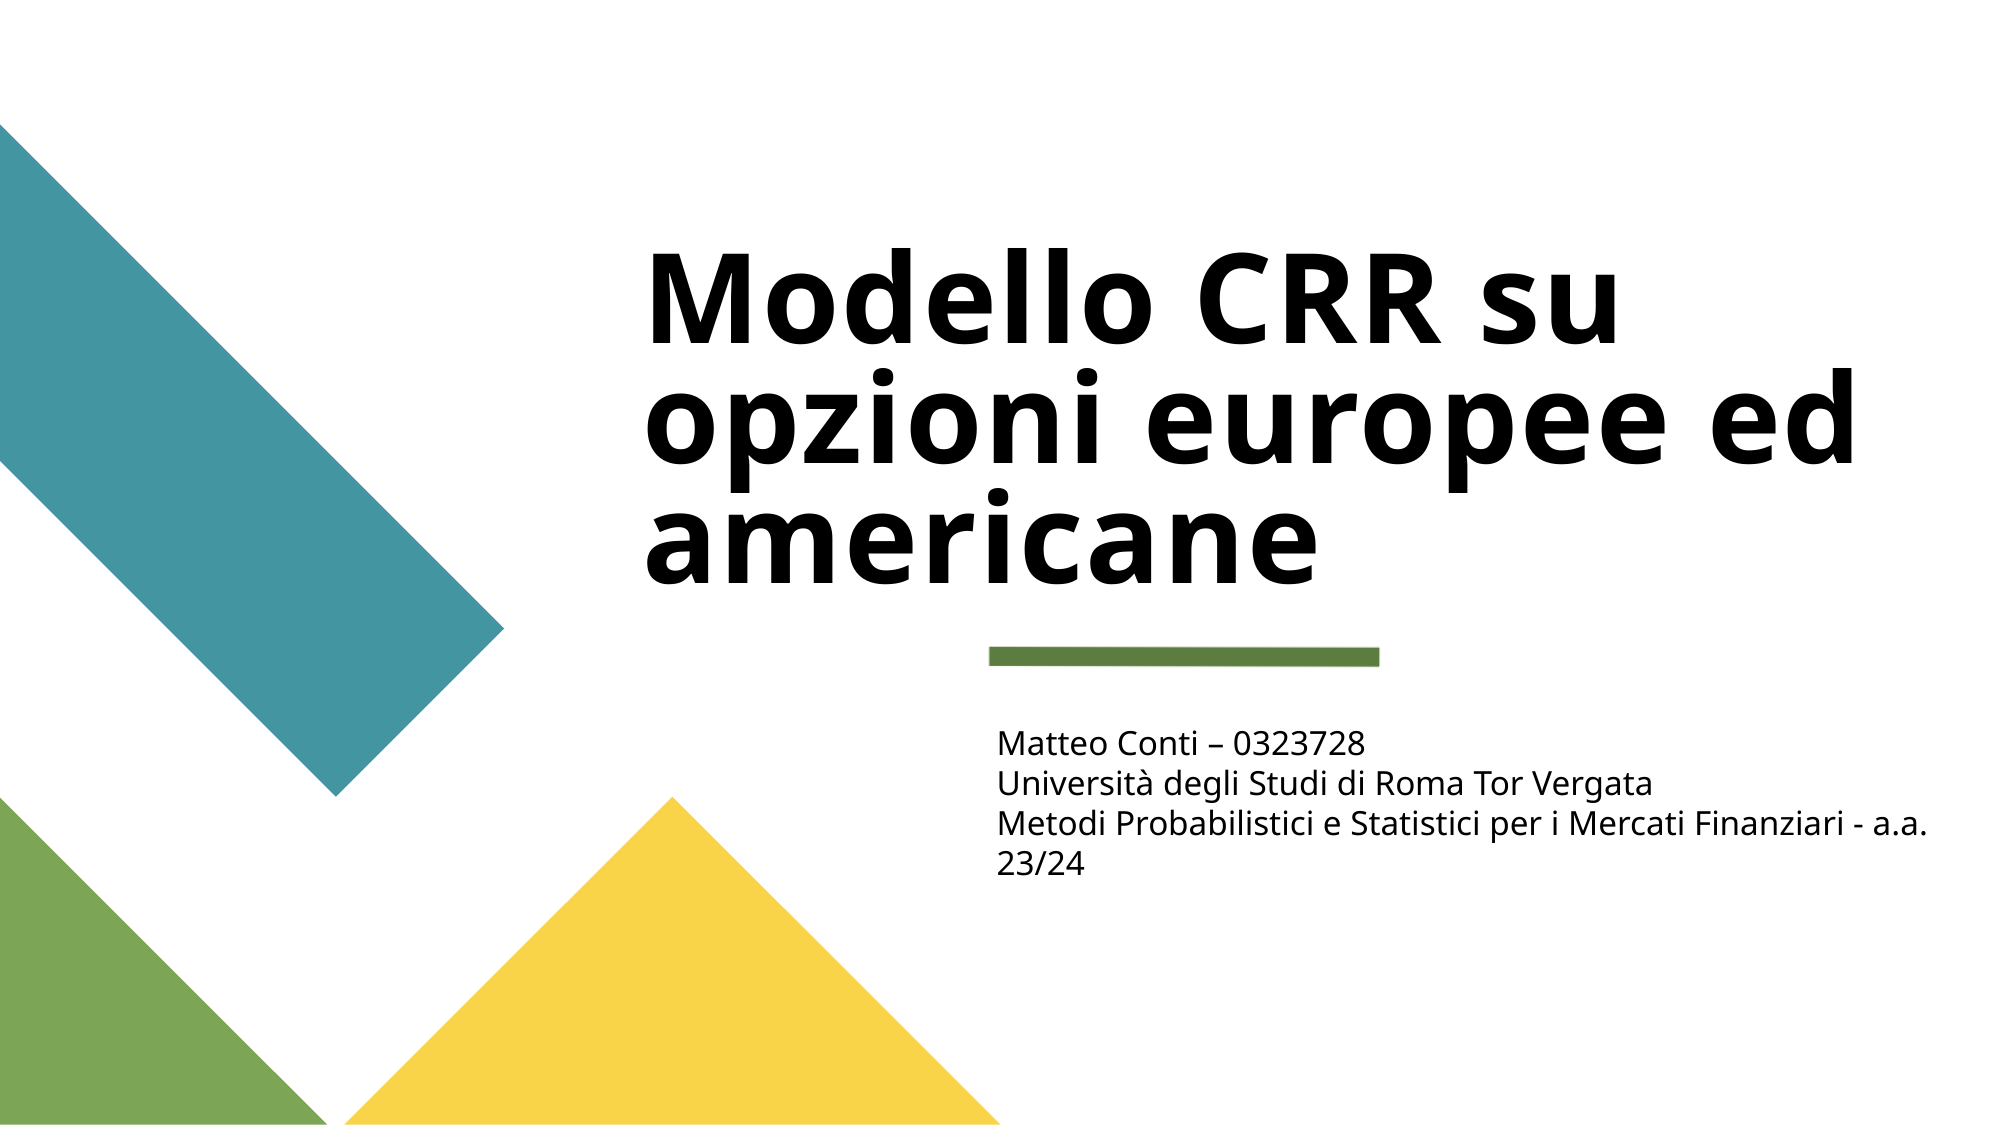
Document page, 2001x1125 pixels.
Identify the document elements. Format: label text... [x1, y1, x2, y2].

picture [981, 631, 1398, 683]
text_box Matteo Conti – 0323728 Università degli Studi di Roma Tor Vergata Metodi Probabilistici e Statistici per i Mercati Finanziari - a.a. 23/24 [981, 715, 2000, 890]
title Modello CRR su opzioni europee ed americane [642, 221, 1936, 608]
